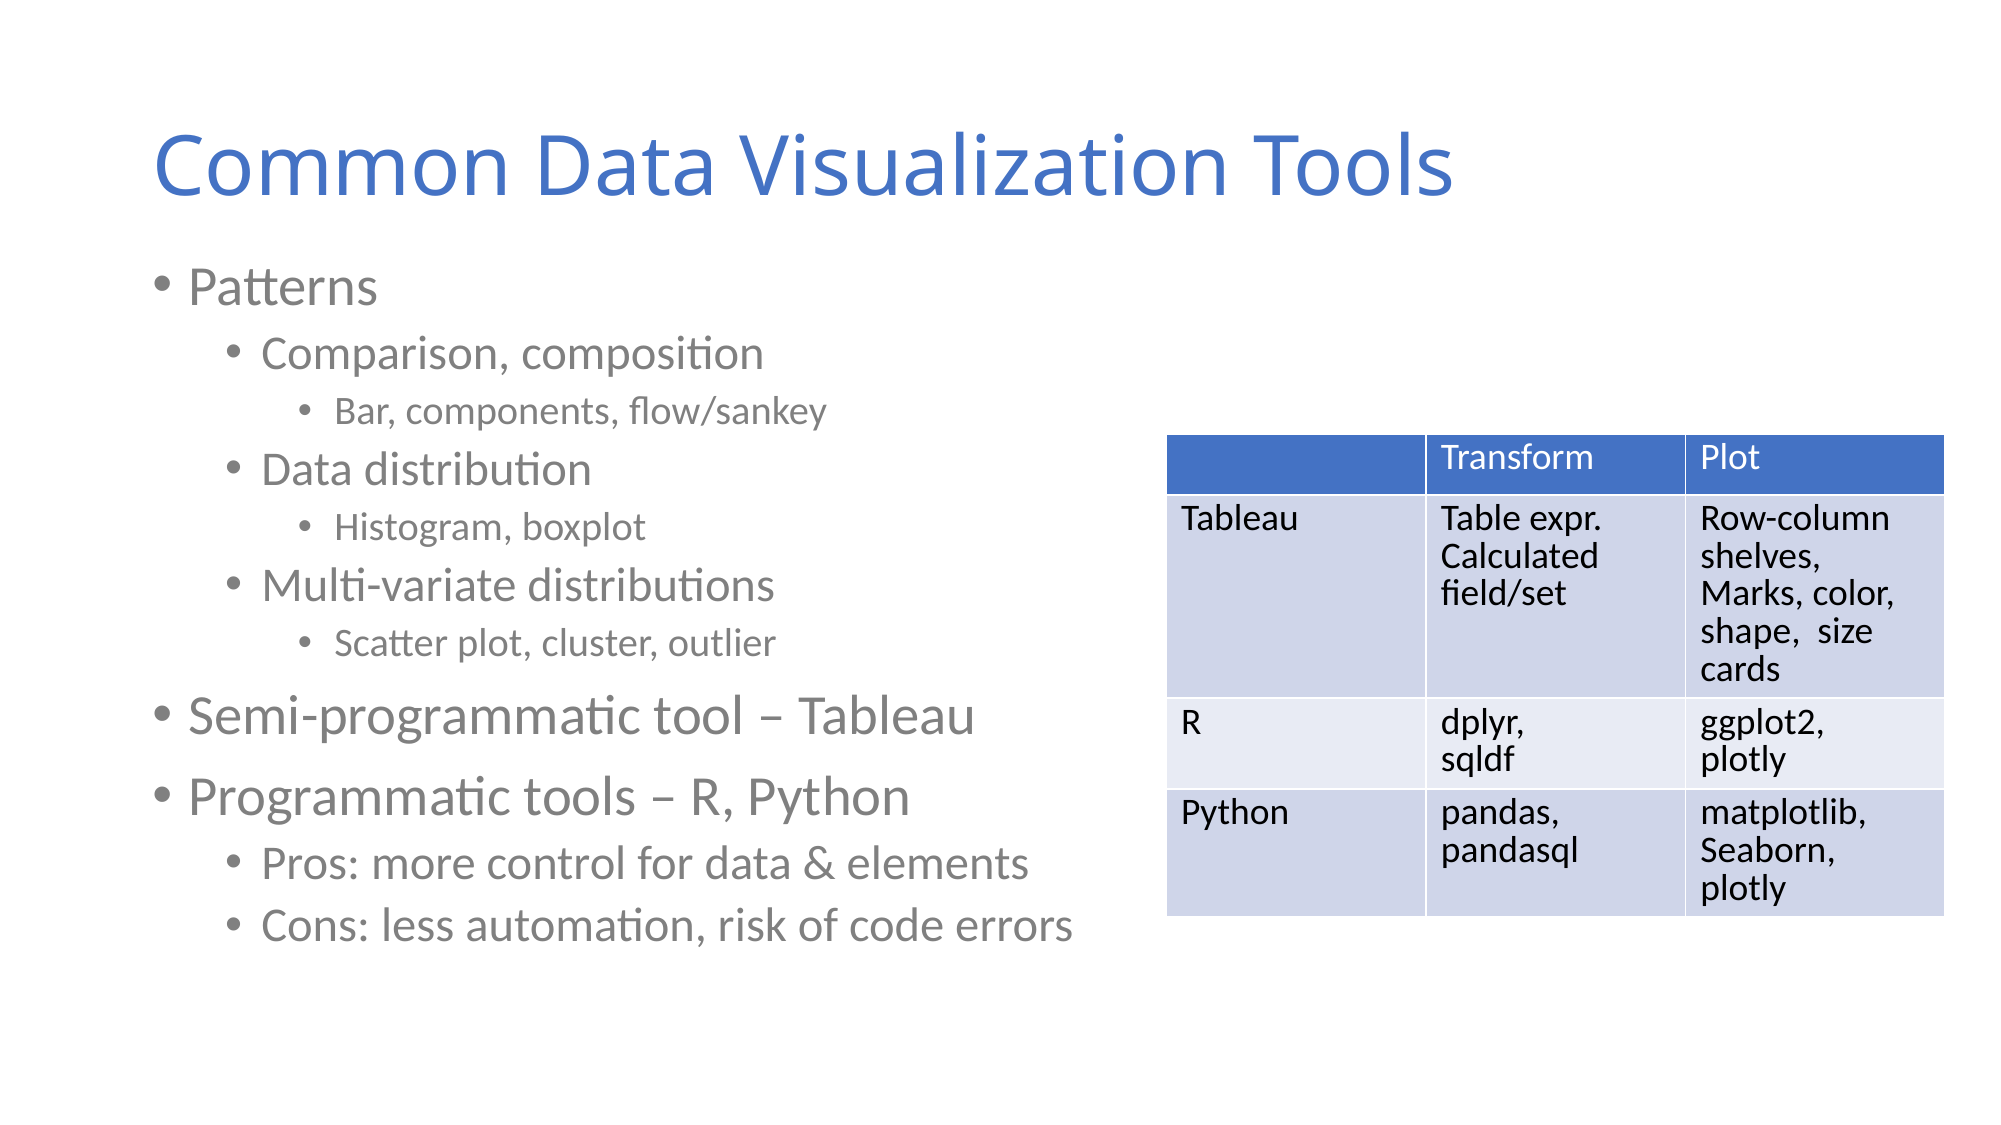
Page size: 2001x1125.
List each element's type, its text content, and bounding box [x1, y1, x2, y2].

table_cell matplotlib, Seaborn, plotly [1686, 790, 1944, 916]
table_cell dplyr, sqldf [1427, 699, 1685, 788]
table_cell R [1167, 699, 1425, 788]
table_cell pandas, pandasql [1427, 790, 1685, 916]
table_header Plot [1686, 435, 1944, 494]
table_cell Row-column shelves, Marks, color, shape, size cards [1686, 496, 1944, 697]
table_cell Python [1167, 790, 1425, 916]
table_cell Tableau [1167, 496, 1425, 697]
table_header Transform [1427, 435, 1685, 494]
table_cell Table expr. Calculated field/set [1427, 496, 1685, 697]
table_header [1167, 435, 1425, 494]
table_cell ggplot2, plotly [1686, 699, 1944, 788]
list Patterns Comparison, composition Bar, components, flow/sankey Data distribution Histogram, boxplot Multi-variate distributions Scatter plot, cluster, outlier Semi-programmatic tool – Tableau Programmatic tools – R, Python Pros: more control for data & elements Cons: less automation, risk of code errors [137, 248, 1863, 963]
title Common Data Visualization Tools [137, 59, 1863, 248]
